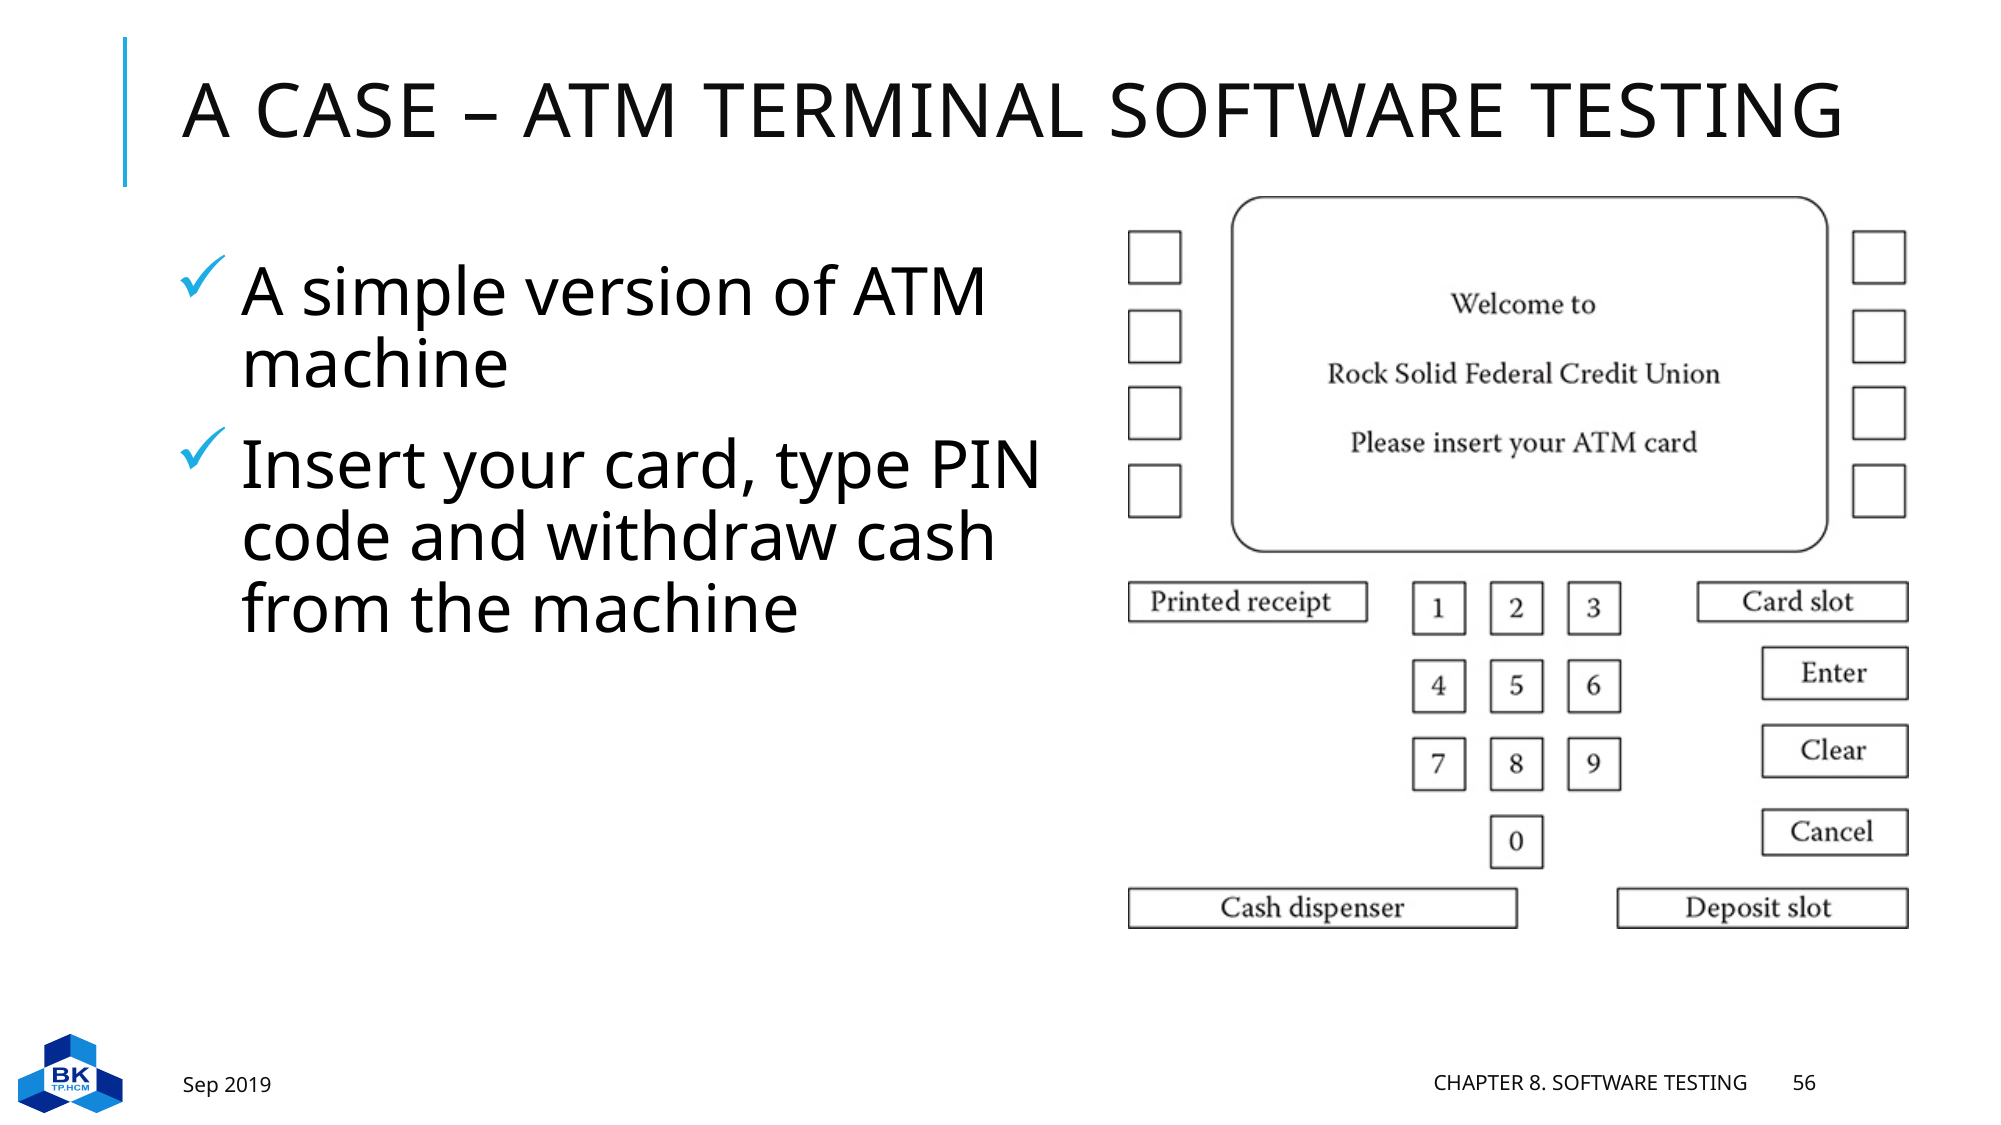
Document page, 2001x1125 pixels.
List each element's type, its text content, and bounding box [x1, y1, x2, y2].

footer Chapter 8. Software testing [794, 1061, 1763, 1107]
picture [1127, 196, 1910, 929]
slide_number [168, 1061, 522, 1107]
title A case – ATM TERMINAL SOFTWARE TESTING [168, 15, 1938, 216]
picture [0, 1027, 143, 1125]
list A simple version of ATM machine Insert your card, type PIN code and withdraw cash from the machine [168, 250, 1068, 1035]
slide_number 56 [1777, 1061, 1938, 1107]
